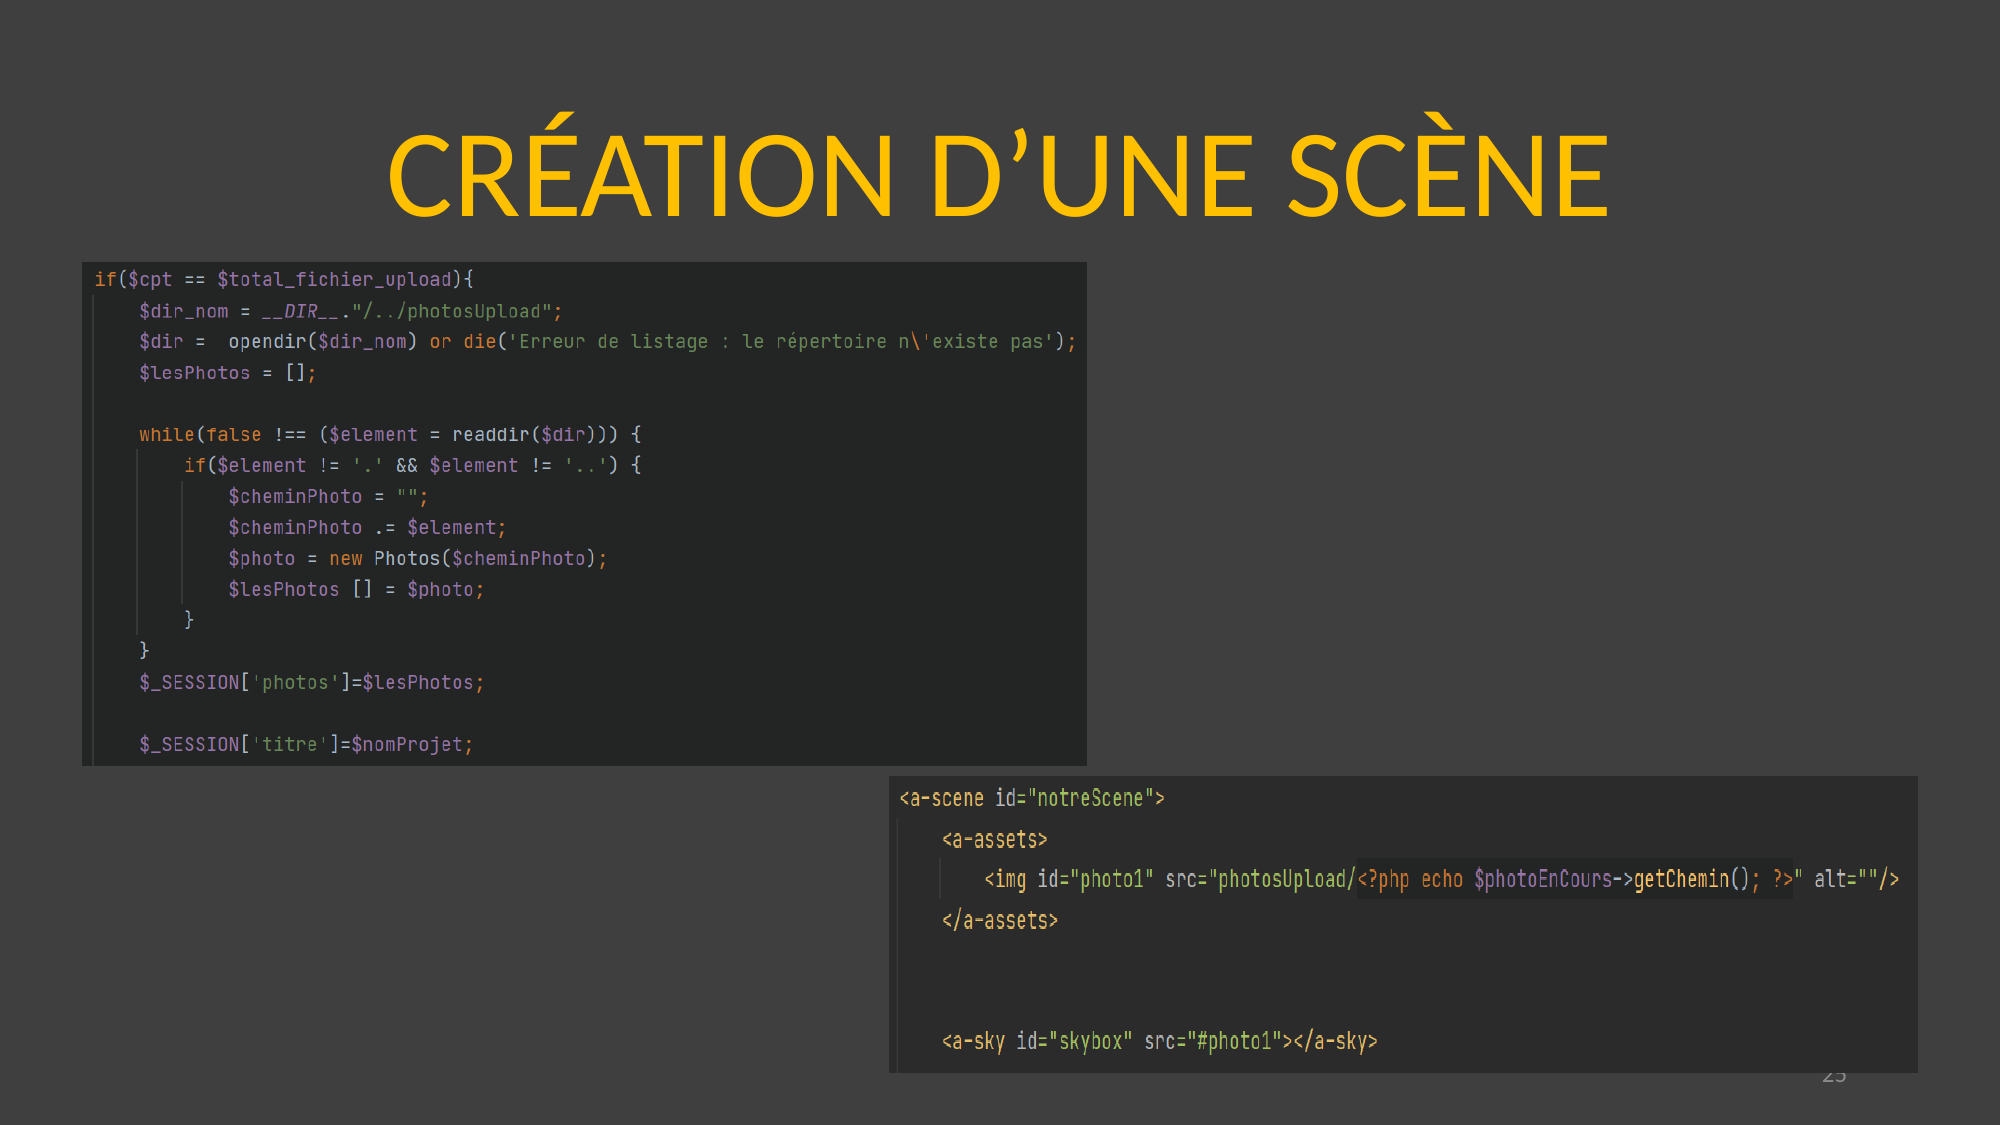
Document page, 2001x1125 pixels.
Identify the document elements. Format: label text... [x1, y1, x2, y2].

title CRÉATION D’UNE SCÈNE [117, 52, 1883, 251]
slide_number 25 [1412, 1073, 1863, 1103]
picture [889, 776, 1918, 1073]
picture [82, 262, 1087, 766]
